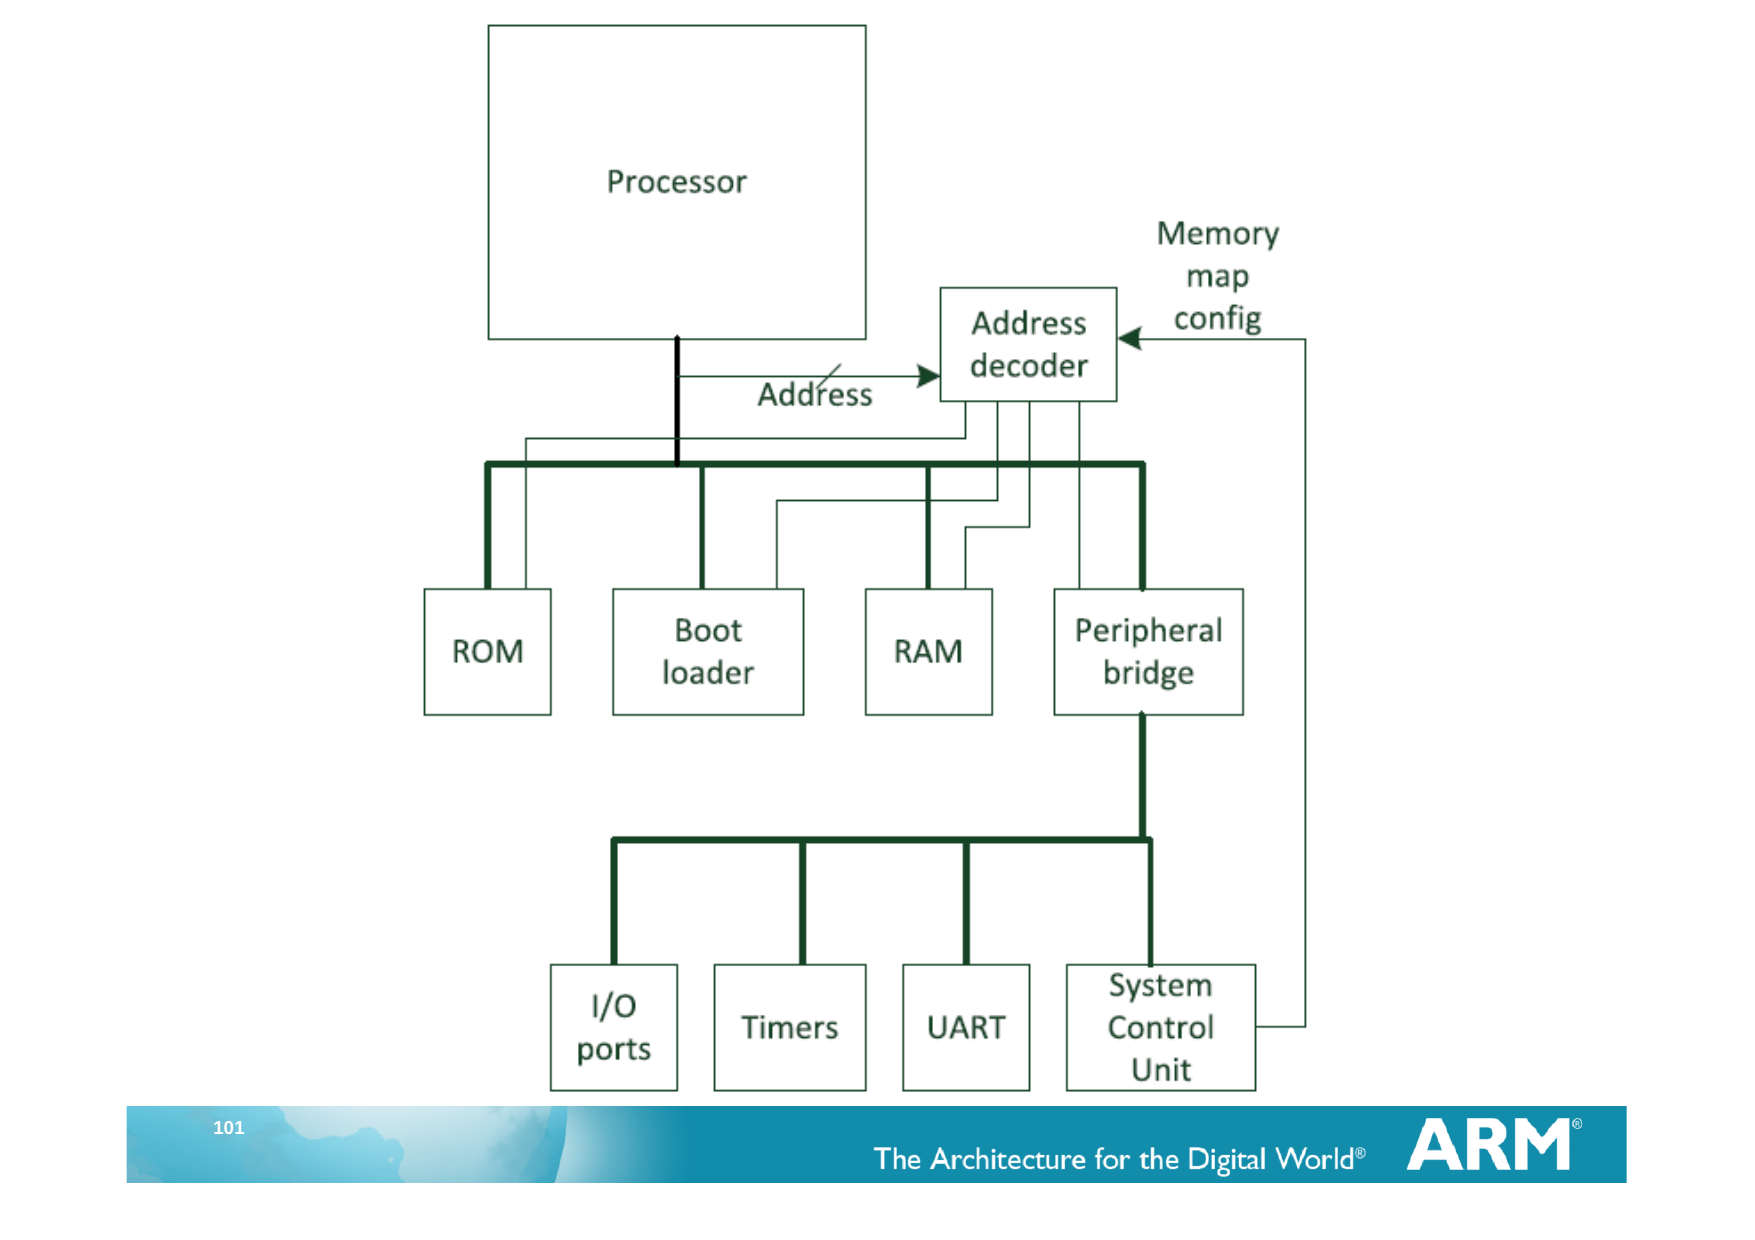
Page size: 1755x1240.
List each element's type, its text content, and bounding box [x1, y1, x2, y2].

picture [392, 17, 1327, 1097]
slide_number 101 [198, 1115, 275, 1176]
picture [126, 1106, 1627, 1183]
